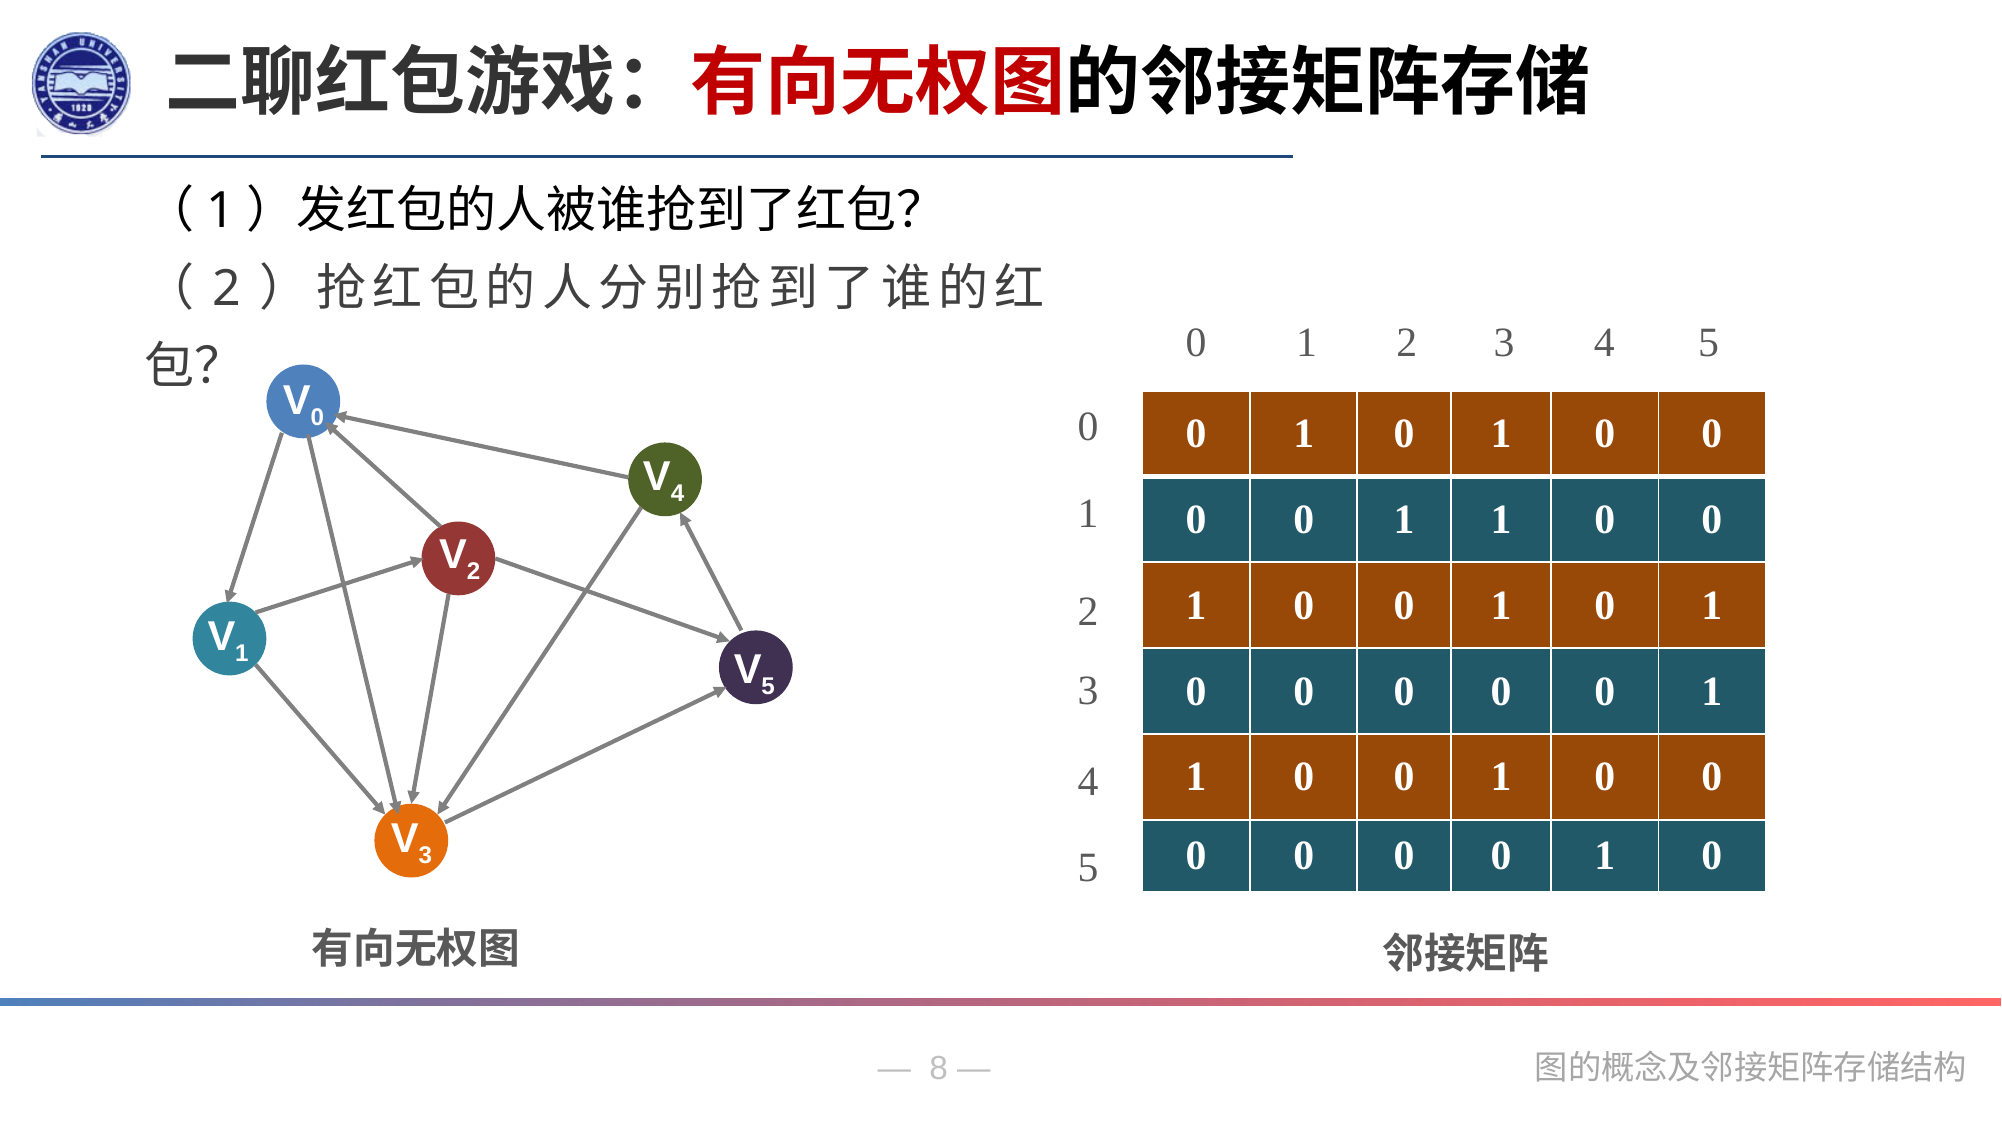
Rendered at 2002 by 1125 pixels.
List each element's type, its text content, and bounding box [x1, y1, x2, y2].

text_box V1 [192, 601, 274, 674]
table_cell 0 [1552, 563, 1658, 647]
table_header 0 [1659, 392, 1765, 474]
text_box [437, 506, 642, 685]
text_box [746, 628, 777, 634]
text_box [395, 876, 428, 880]
table_cell 0 [1552, 479, 1658, 561]
table_cell 0 [1452, 821, 1550, 891]
table_cell 1 [1452, 563, 1550, 647]
table_cell 0 [1251, 821, 1356, 891]
table_header 0 [1358, 392, 1450, 474]
table_cell 1 [1552, 821, 1658, 891]
table_cell 0 [1251, 563, 1356, 647]
table_cell 0 [1659, 735, 1765, 819]
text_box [255, 664, 302, 815]
table_cell 0 [1552, 649, 1658, 733]
text_box [372, 825, 376, 857]
table_header 1 [1251, 392, 1356, 474]
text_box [324, 421, 441, 527]
table_header 1 [1452, 392, 1550, 474]
table_header 0 [1048, 392, 1128, 475]
text_box V2 [424, 535, 432, 591]
table_cell 1 [1659, 649, 1765, 733]
table_header 0 [1137, 312, 1255, 374]
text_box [333, 414, 629, 475]
text_box 邻接矩阵 [1367, 919, 1621, 985]
text_box [647, 514, 675, 519]
text_box [213, 674, 246, 678]
table_header 2 [1358, 312, 1456, 374]
table_cell 0 [1358, 649, 1450, 733]
table_cell 3 [1048, 656, 1128, 746]
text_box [255, 558, 302, 613]
table_cell 0 [1358, 563, 1450, 647]
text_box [679, 512, 742, 631]
table_cell 0 [1659, 479, 1765, 561]
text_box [646, 558, 730, 642]
table_cell 1 [1143, 735, 1249, 819]
table_header 0 [1143, 392, 1249, 474]
table_cell 0 [1251, 649, 1356, 733]
text_box [419, 540, 424, 557]
table_cell 0 [1358, 735, 1450, 819]
table_cell 1 [1452, 479, 1550, 561]
text_box （1）发红包的人被谁抢到了红包？ （2）抢红包的人分别抢到了谁的红包？ [129, 152, 1060, 401]
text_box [226, 432, 283, 604]
text_box V4 [628, 441, 710, 514]
table_cell 1 [1659, 563, 1765, 647]
table_cell 0 [1251, 735, 1356, 819]
table_header 0 [1552, 392, 1658, 474]
table_cell 0 [1143, 821, 1249, 891]
table_cell 2 [1048, 577, 1128, 654]
table_cell 0 [1251, 479, 1356, 561]
text_box [264, 385, 268, 418]
table_cell 1 [1143, 563, 1249, 647]
table_cell 5 [1048, 833, 1128, 972]
text_box V3 [376, 805, 458, 876]
table_cell 0 [1143, 479, 1249, 561]
text_box V0 [268, 365, 350, 438]
table_header 1 [1257, 312, 1356, 374]
table_header 5 [1659, 312, 1758, 374]
table_cell 0 [1358, 821, 1450, 891]
picture [26, 31, 133, 138]
table_header 3 [1458, 312, 1550, 374]
table_cell 4 [1048, 747, 1128, 831]
table_header 4 [1552, 312, 1657, 374]
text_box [307, 434, 399, 815]
table_cell 1 [1452, 735, 1550, 819]
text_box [444, 686, 727, 823]
text_box 二聊红包游戏：有向无权图的邻接矩阵存储 [150, 25, 1798, 131]
table_cell 0 [1552, 735, 1658, 819]
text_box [403, 558, 424, 601]
text_box V5 [718, 634, 801, 707]
table_cell 0 [1452, 649, 1550, 733]
table_cell 0 [1143, 649, 1249, 733]
text_box 有向无权图 [296, 914, 551, 979]
table_cell 1 [1048, 481, 1128, 575]
table_cell 0 [1659, 821, 1765, 891]
table_cell 1 [1358, 479, 1450, 561]
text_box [411, 593, 449, 804]
